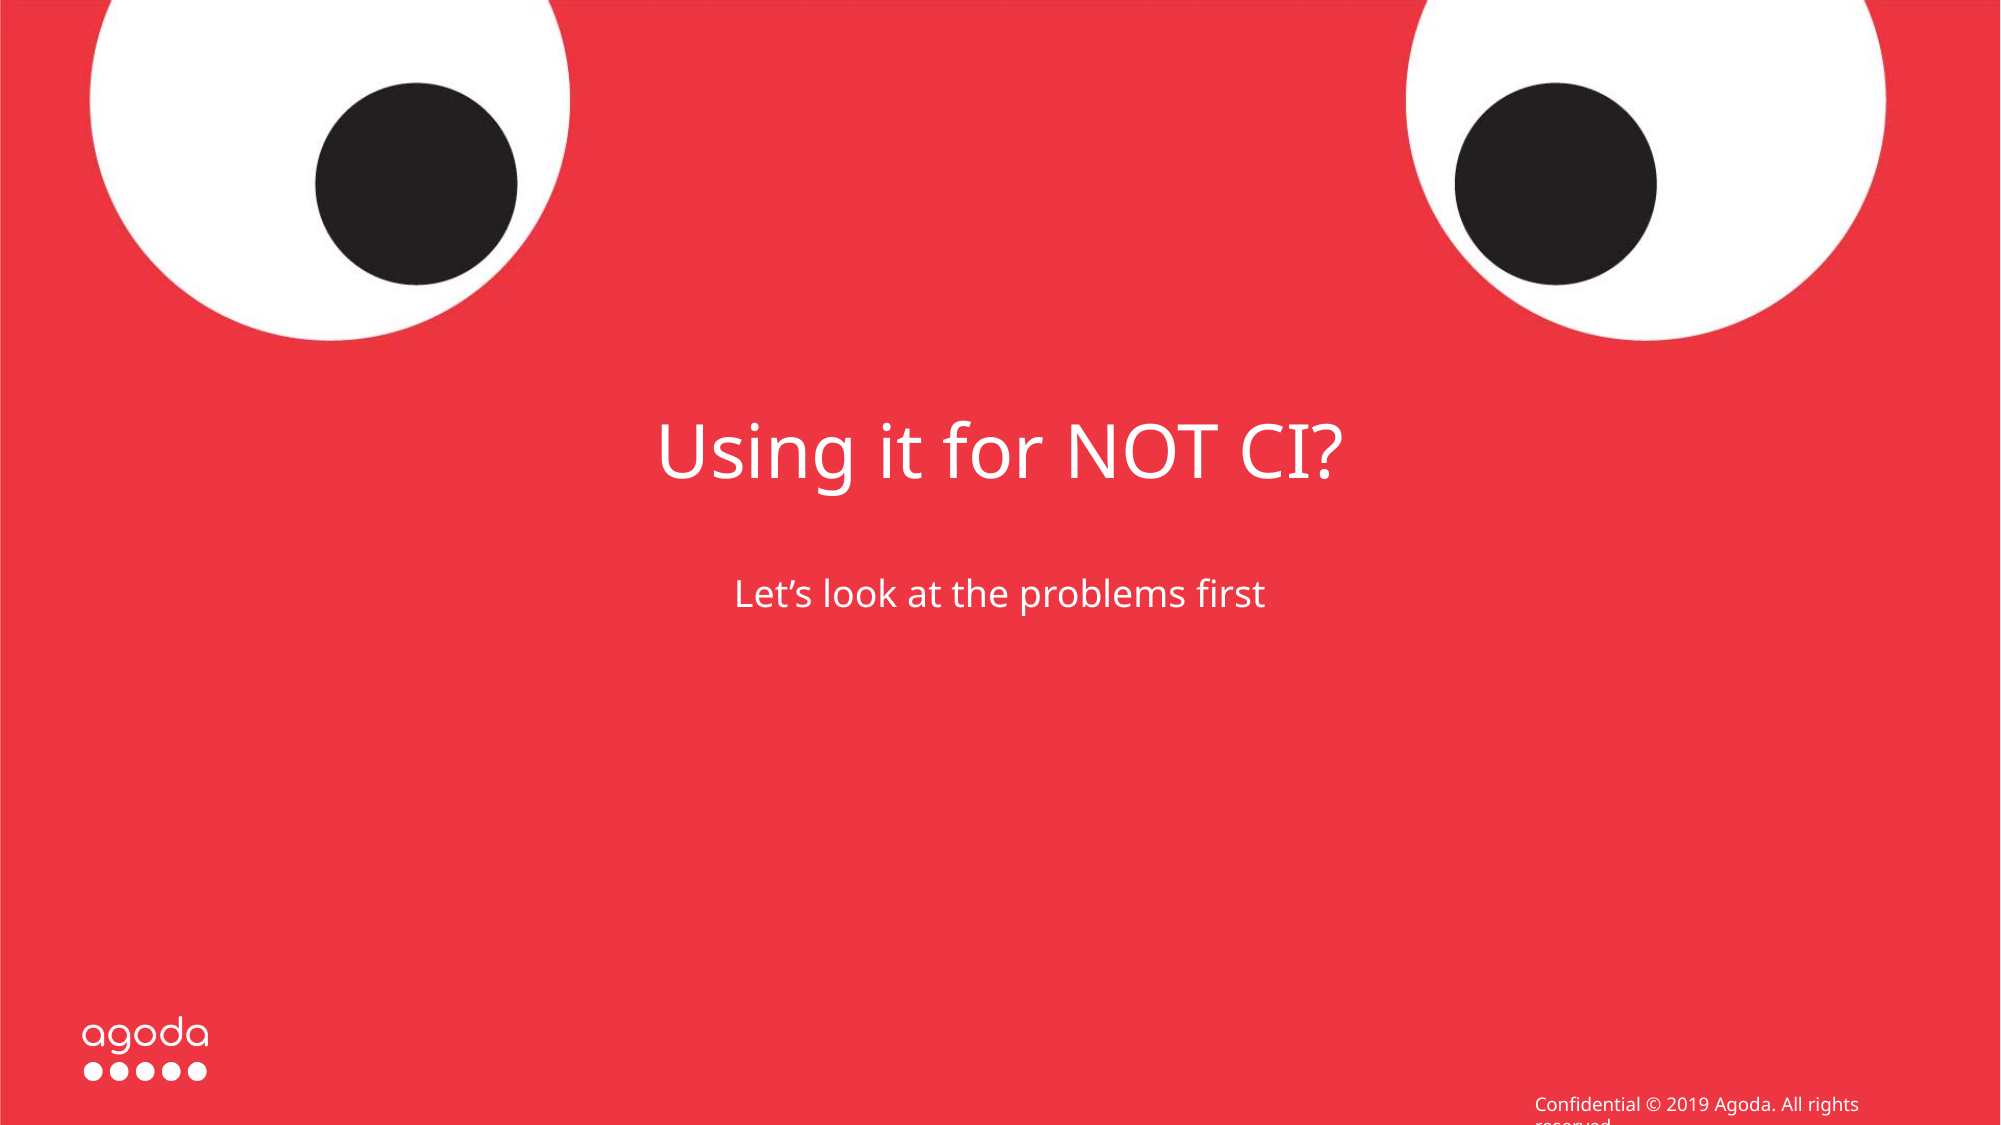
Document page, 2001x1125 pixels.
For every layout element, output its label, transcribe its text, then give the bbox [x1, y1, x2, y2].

list Let’s look at the problems first [363, 562, 1637, 903]
title Using it for NOT CI? [363, 385, 1637, 513]
picture [0, 0, 2001, 1125]
